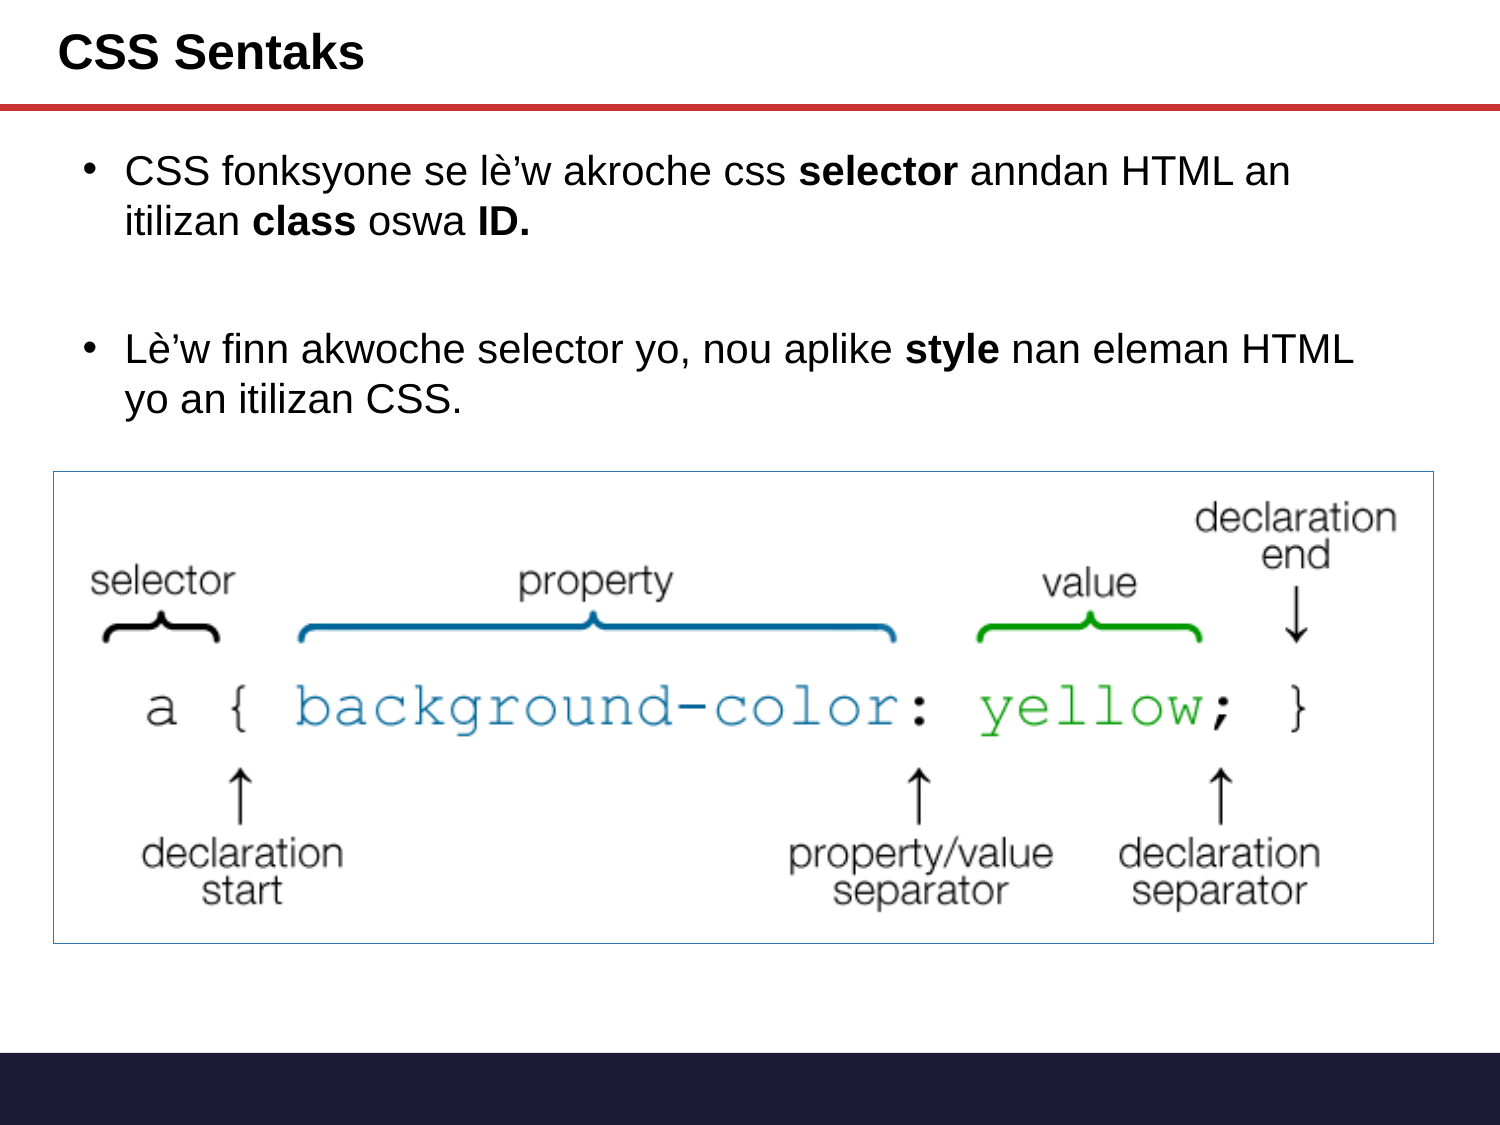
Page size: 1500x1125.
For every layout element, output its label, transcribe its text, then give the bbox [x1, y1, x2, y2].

picture [53, 470, 1434, 945]
text_box CSS fonksyone se lè’w akroche css selector anndan HTML an itilizan class oswa ID. Lè’w finn akwoche selector yo, nou aplike style nan eleman HTML yo an itilizan CSS. [74, 135, 1413, 468]
title CSS Sentaks [49, 0, 948, 108]
